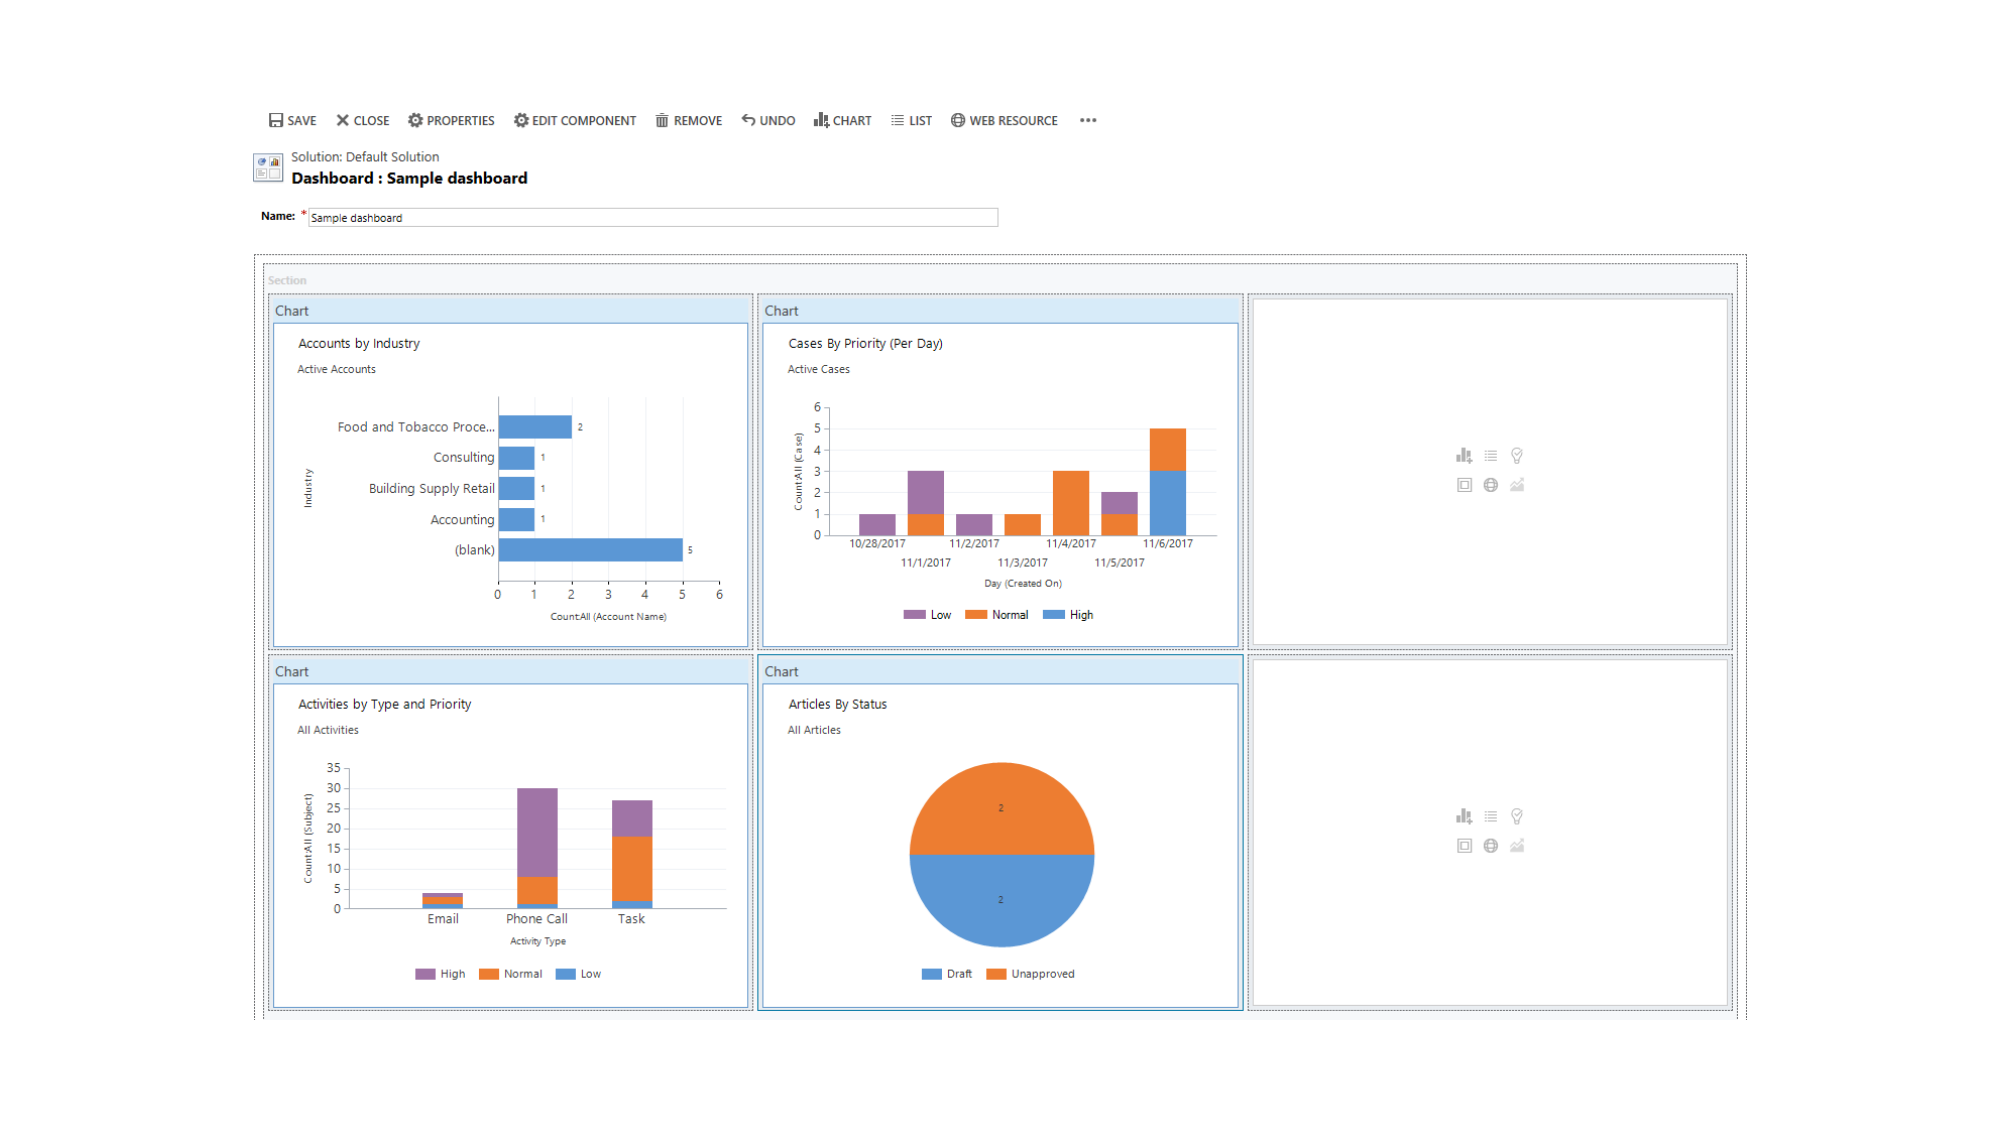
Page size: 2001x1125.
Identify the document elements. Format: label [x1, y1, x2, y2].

picture [253, 105, 1747, 1020]
